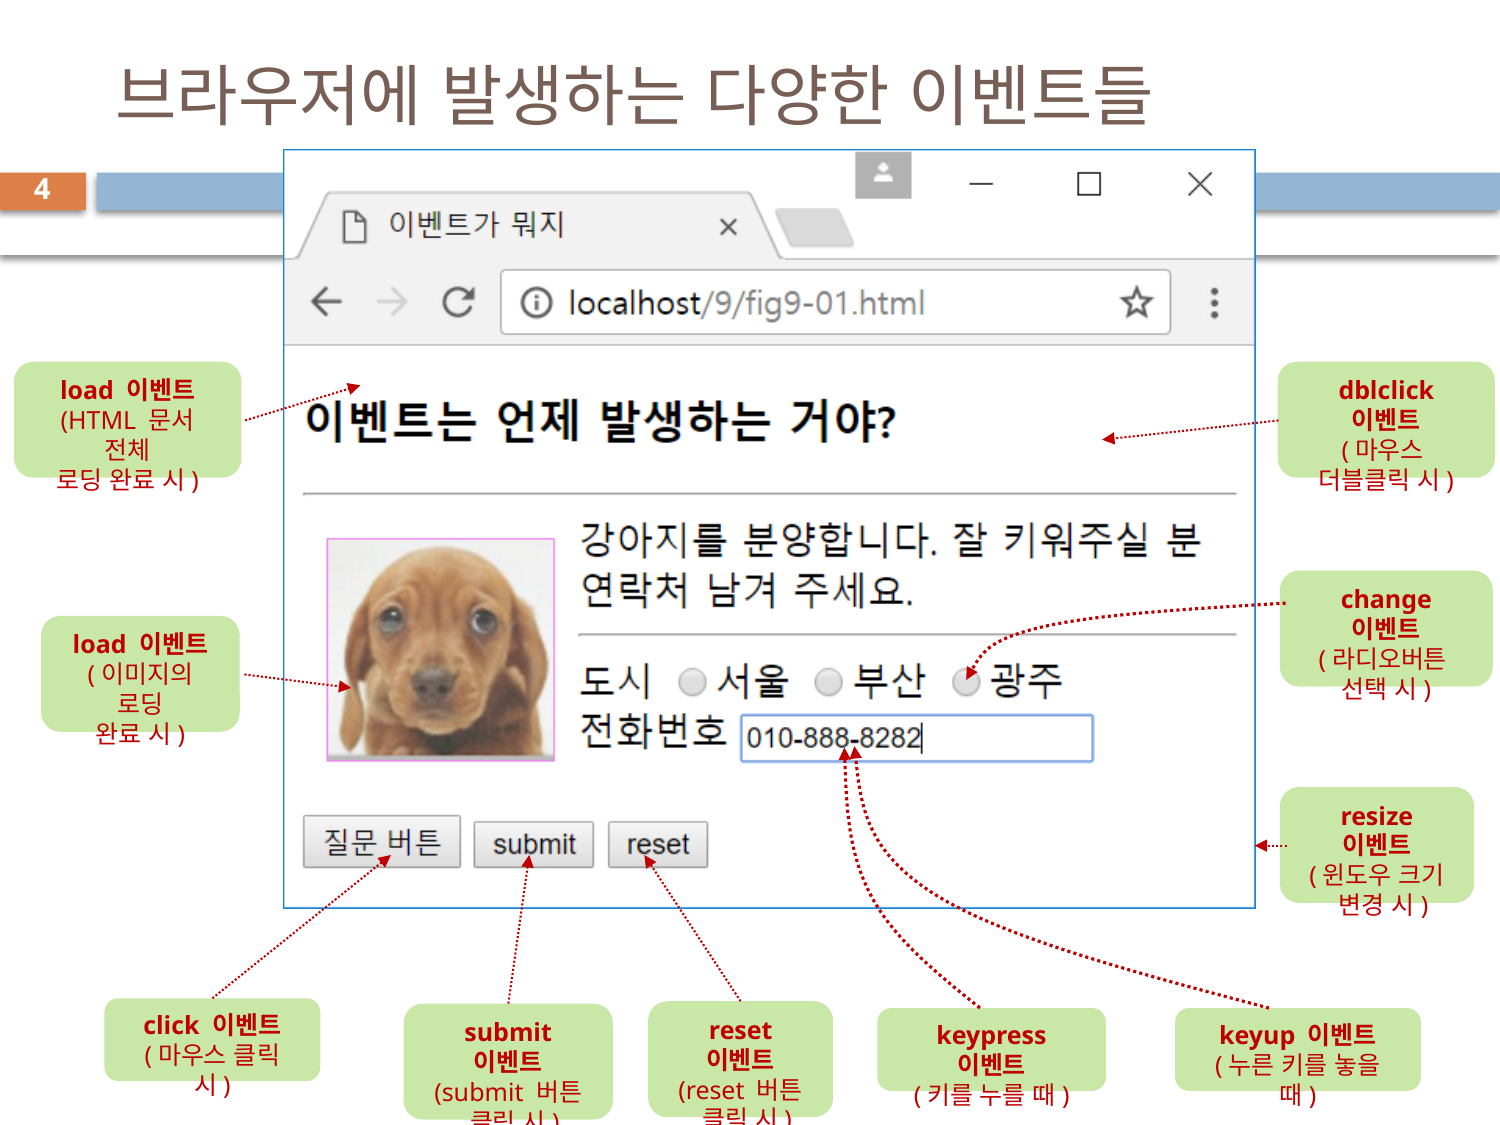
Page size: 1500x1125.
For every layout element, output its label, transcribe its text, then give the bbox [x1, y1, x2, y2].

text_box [1101, 420, 1279, 440]
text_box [244, 385, 361, 421]
text_box keypress 이벤트 (키를 누를 때) [877, 1008, 1106, 1091]
text_box load 이벤트 (이미지의 로딩 완료 시) [41, 615, 240, 732]
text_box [212, 854, 392, 999]
title 브라우저에 발생하는 다양한 이벤트들 [100, 37, 1438, 149]
text_box [1261, 601, 1286, 610]
text_box [978, 919, 1270, 1010]
text_box [885, 919, 981, 1010]
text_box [508, 854, 530, 1004]
text_box submit 이벤트 (submit 버튼 클릭 시) [403, 1003, 614, 1120]
text_box change 이벤트 (라디오버튼 선택 시) [1279, 570, 1493, 687]
text_box resize 이벤트 (윈도우 크기 변경 시) [1279, 786, 1475, 903]
text_box load 이벤트 (HTML 문서 전체 로딩 완료 시) [14, 361, 242, 478]
text_box click 이벤트 (마우스 클릭 시) [104, 998, 321, 1082]
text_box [244, 674, 352, 689]
slide_number 4 [0, 170, 87, 211]
text_box keyup 이벤트 (누른 키를 놓을 때) [1175, 1008, 1421, 1091]
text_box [643, 854, 741, 1002]
text_box reset 이벤트 (reset 버튼 클릭 시) [648, 1001, 834, 1118]
picture [282, 149, 1256, 910]
text_box dblclick 이벤트 (마우스 더블클릭 시) [1277, 361, 1496, 478]
